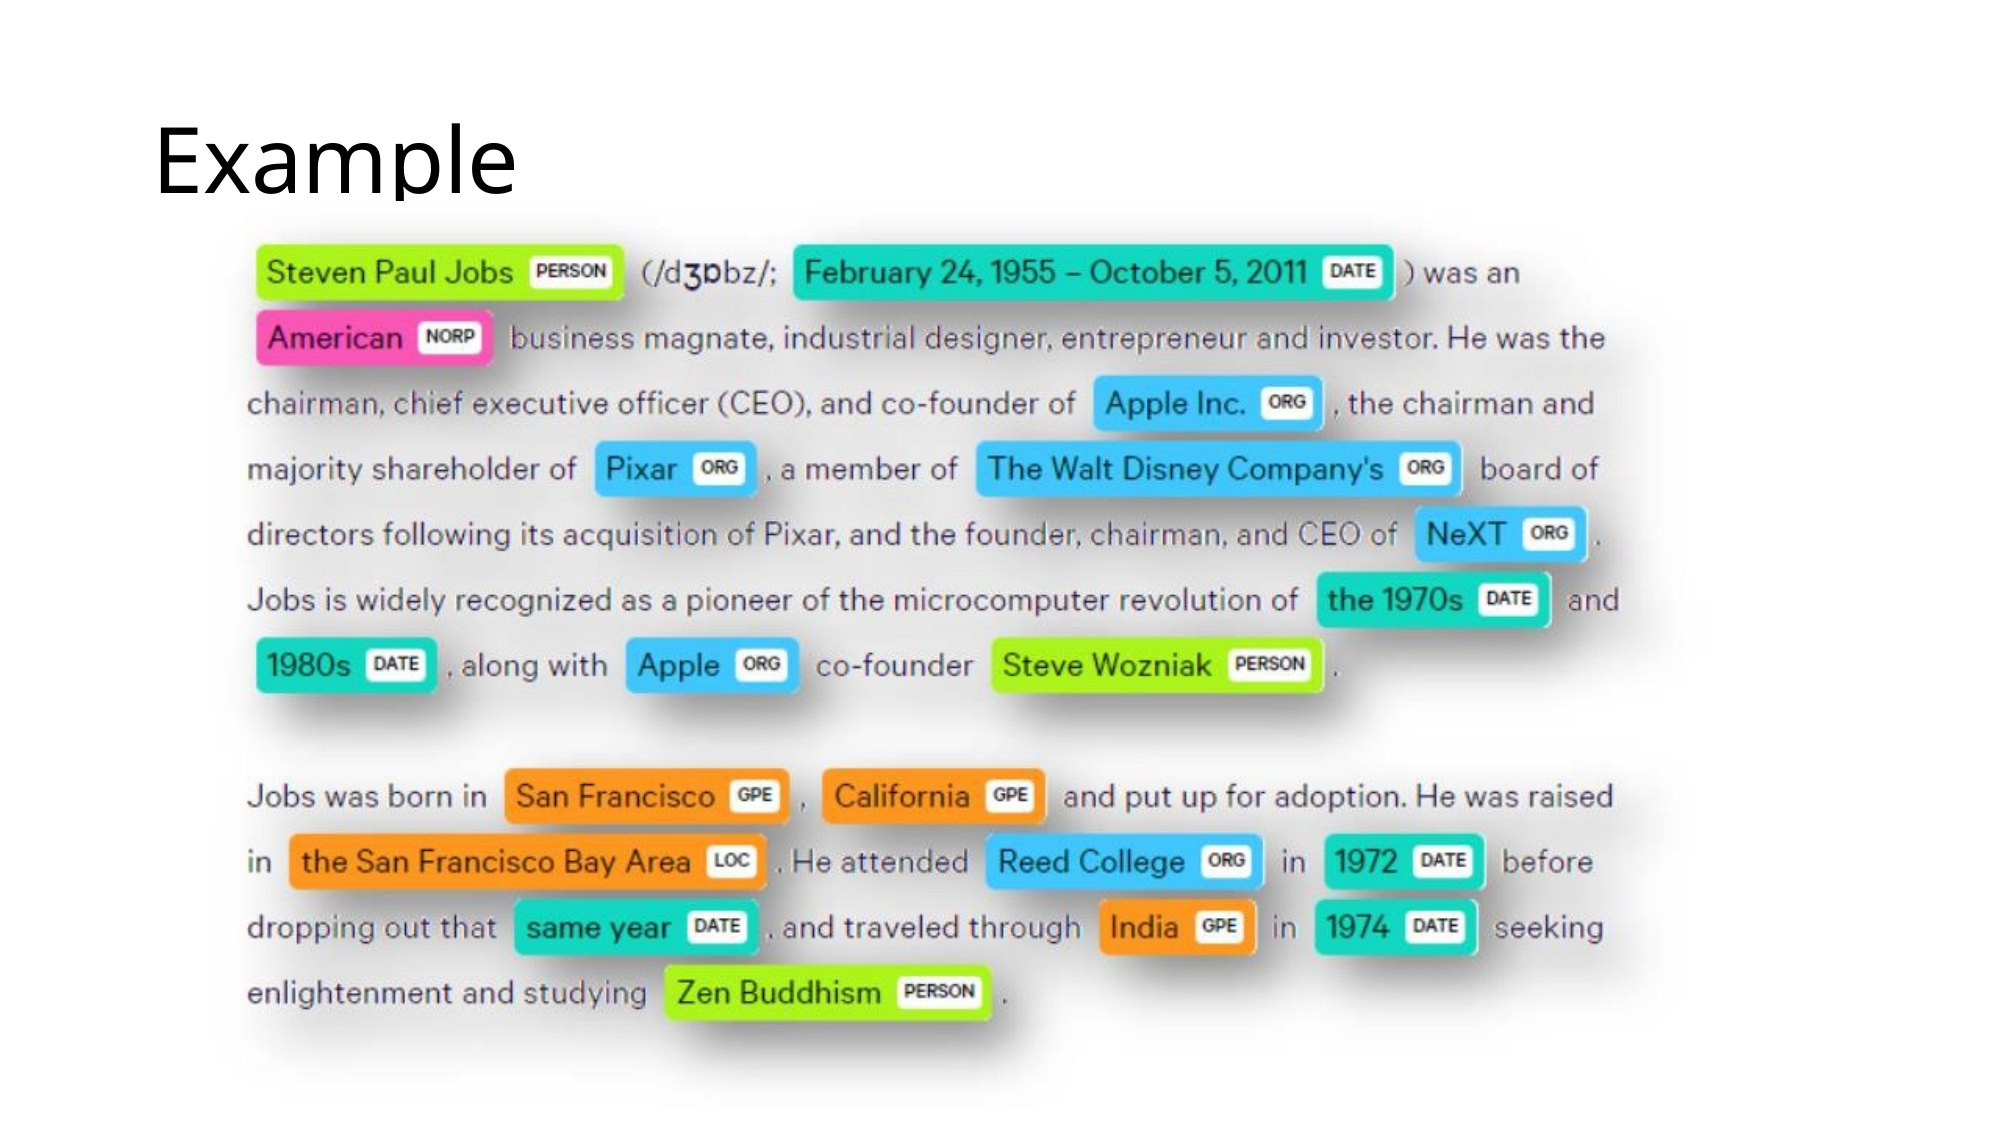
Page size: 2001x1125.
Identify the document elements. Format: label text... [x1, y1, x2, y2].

title Example [150, 87, 959, 291]
picture [171, 201, 1829, 1112]
